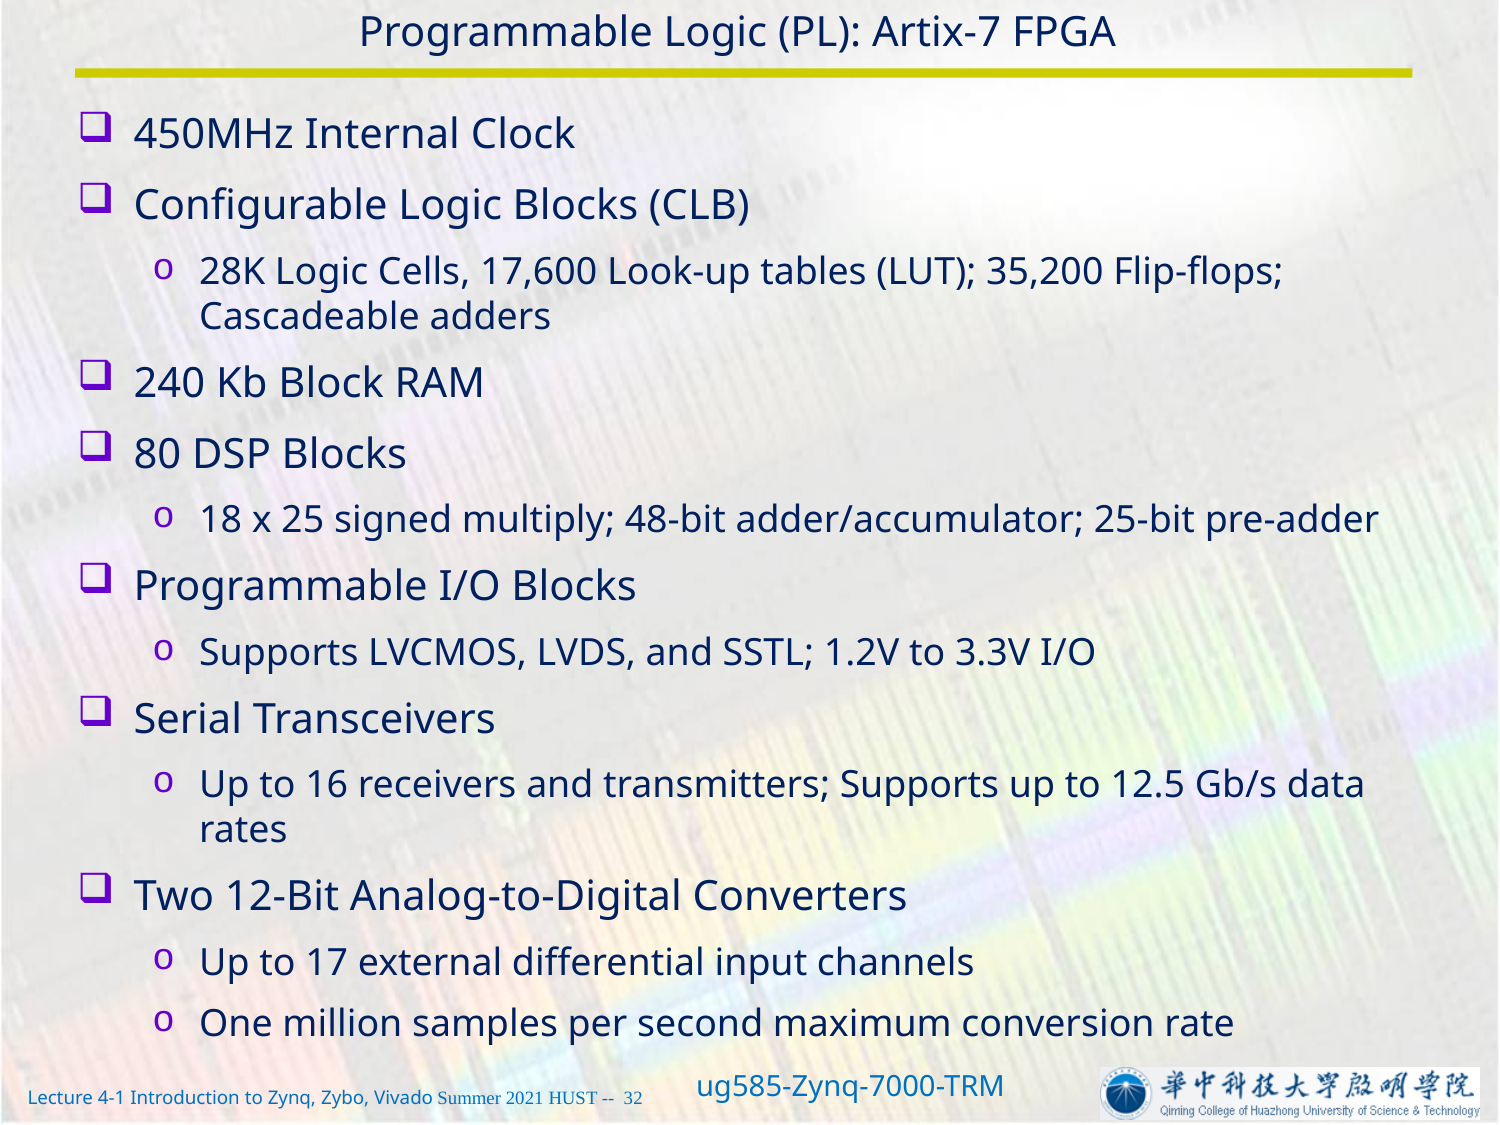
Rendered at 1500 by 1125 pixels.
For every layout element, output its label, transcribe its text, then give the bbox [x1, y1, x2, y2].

text_box ug585-Zynq-7000-TRM [681, 1059, 1020, 1110]
list 450MHz Internal Clock Configurable Logic Blocks (CLB) 28K Logic Cells, 17,600 Look-up tables (LUT); 35,200 Flip-flops; Cascadeable adders 240 Kb Block RAM 80 DSP Blocks 18 x 25 signed multiply; 48-bit adder/accumulator; 25-bit pre-adder Programmable I/O Blocks Supports LVCMOS, LVDS, and SSTL; 1.2V to 3.3V I/O Serial Transceivers Up to 16 receivers and transmitters; Supports up to 12.5 Gb/s data rates Two 12-Bit Analog-to-Digital Converters Up to 17 external differential input channels One million samples per second maximum conversion rate [62, 99, 1450, 1060]
picture [0, 0, 1500, 1125]
title Programmable Logic (PL): Artix-7 FPGA [24, 4, 1450, 66]
